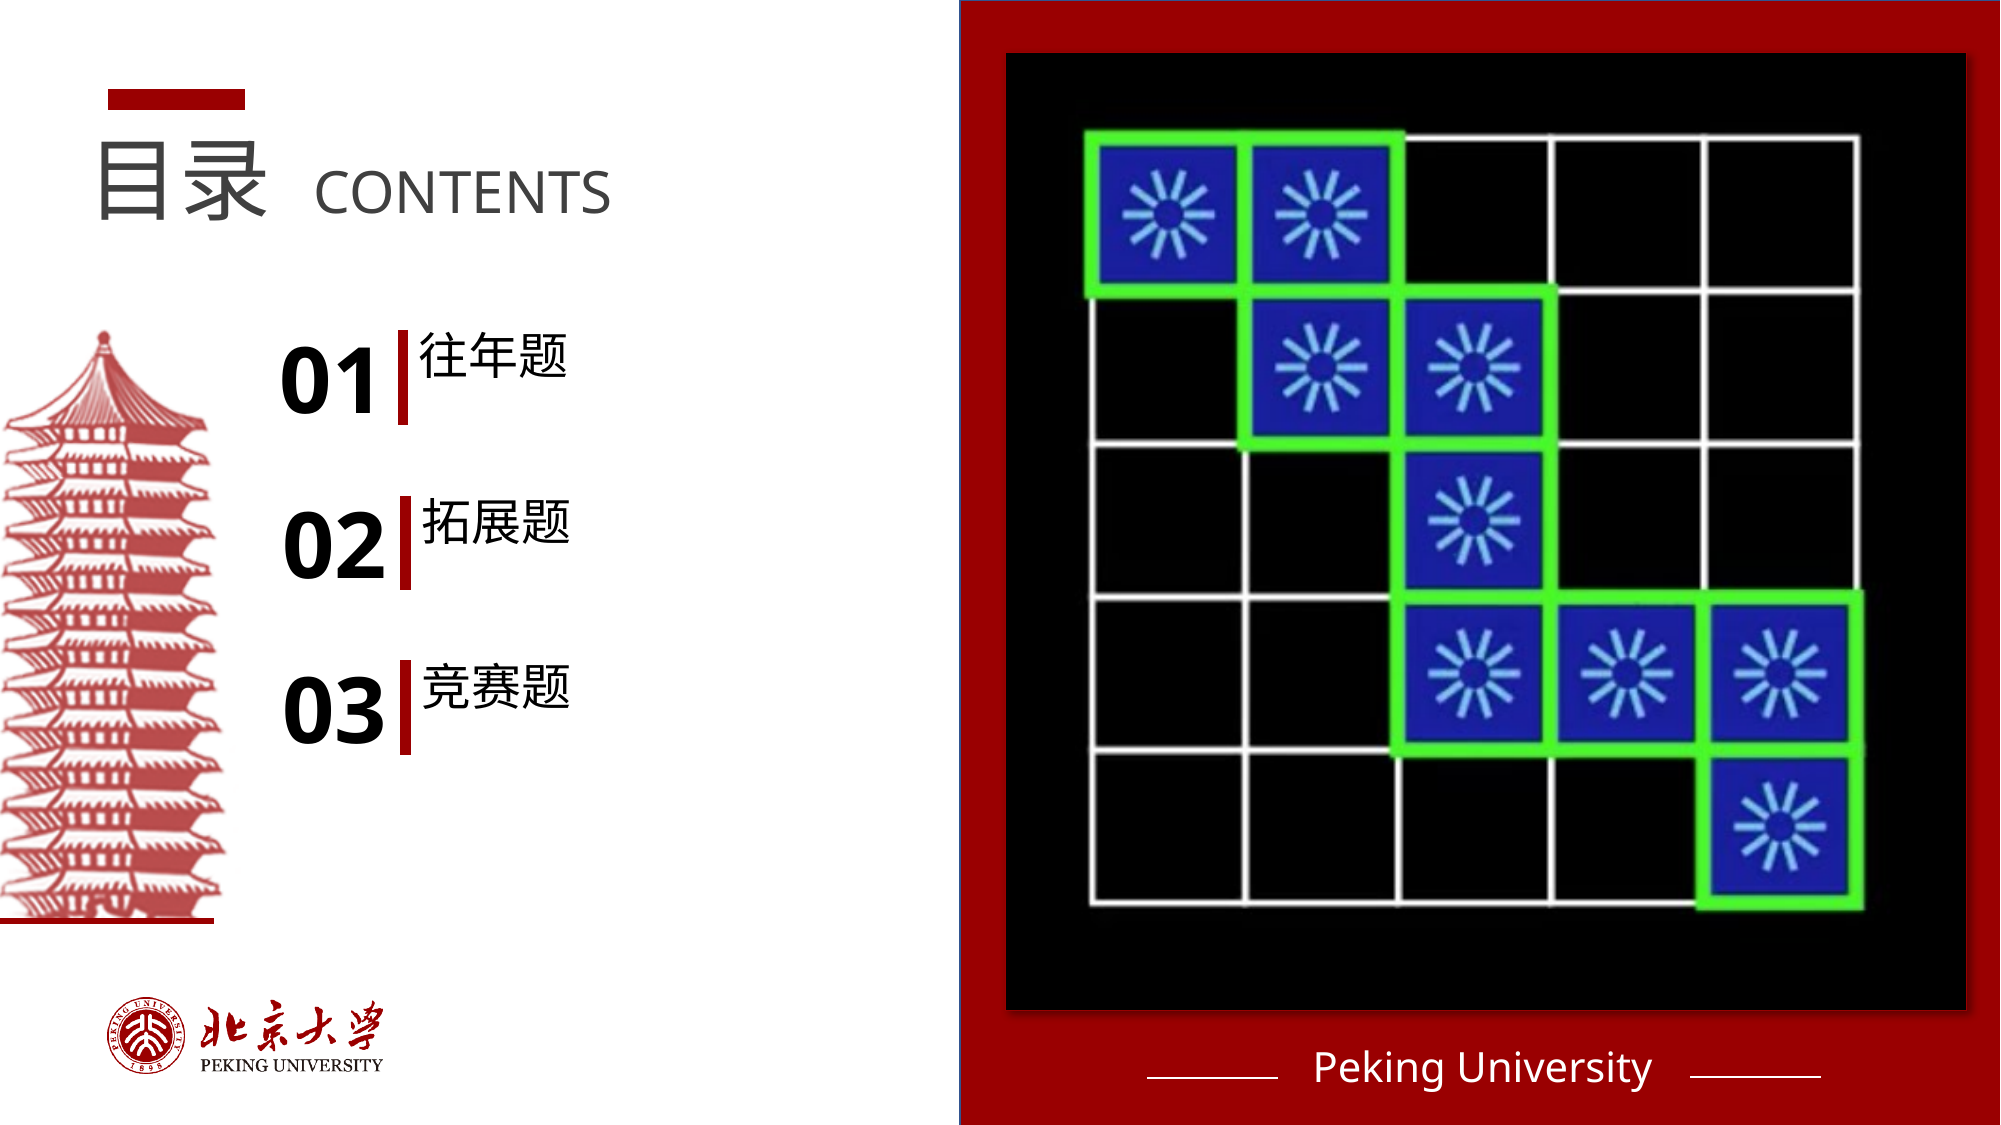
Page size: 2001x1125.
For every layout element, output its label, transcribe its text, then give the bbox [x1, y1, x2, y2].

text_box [267, 314, 585, 441]
text_box [960, 0, 2000, 1125]
picture [0, 305, 267, 919]
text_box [267, 644, 588, 771]
text_box 目录 CONTENTS [0, 114, 668, 240]
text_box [1518, 1011, 1600, 1125]
picture [107, 997, 383, 1075]
picture [1005, 52, 1967, 1011]
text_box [267, 479, 588, 607]
